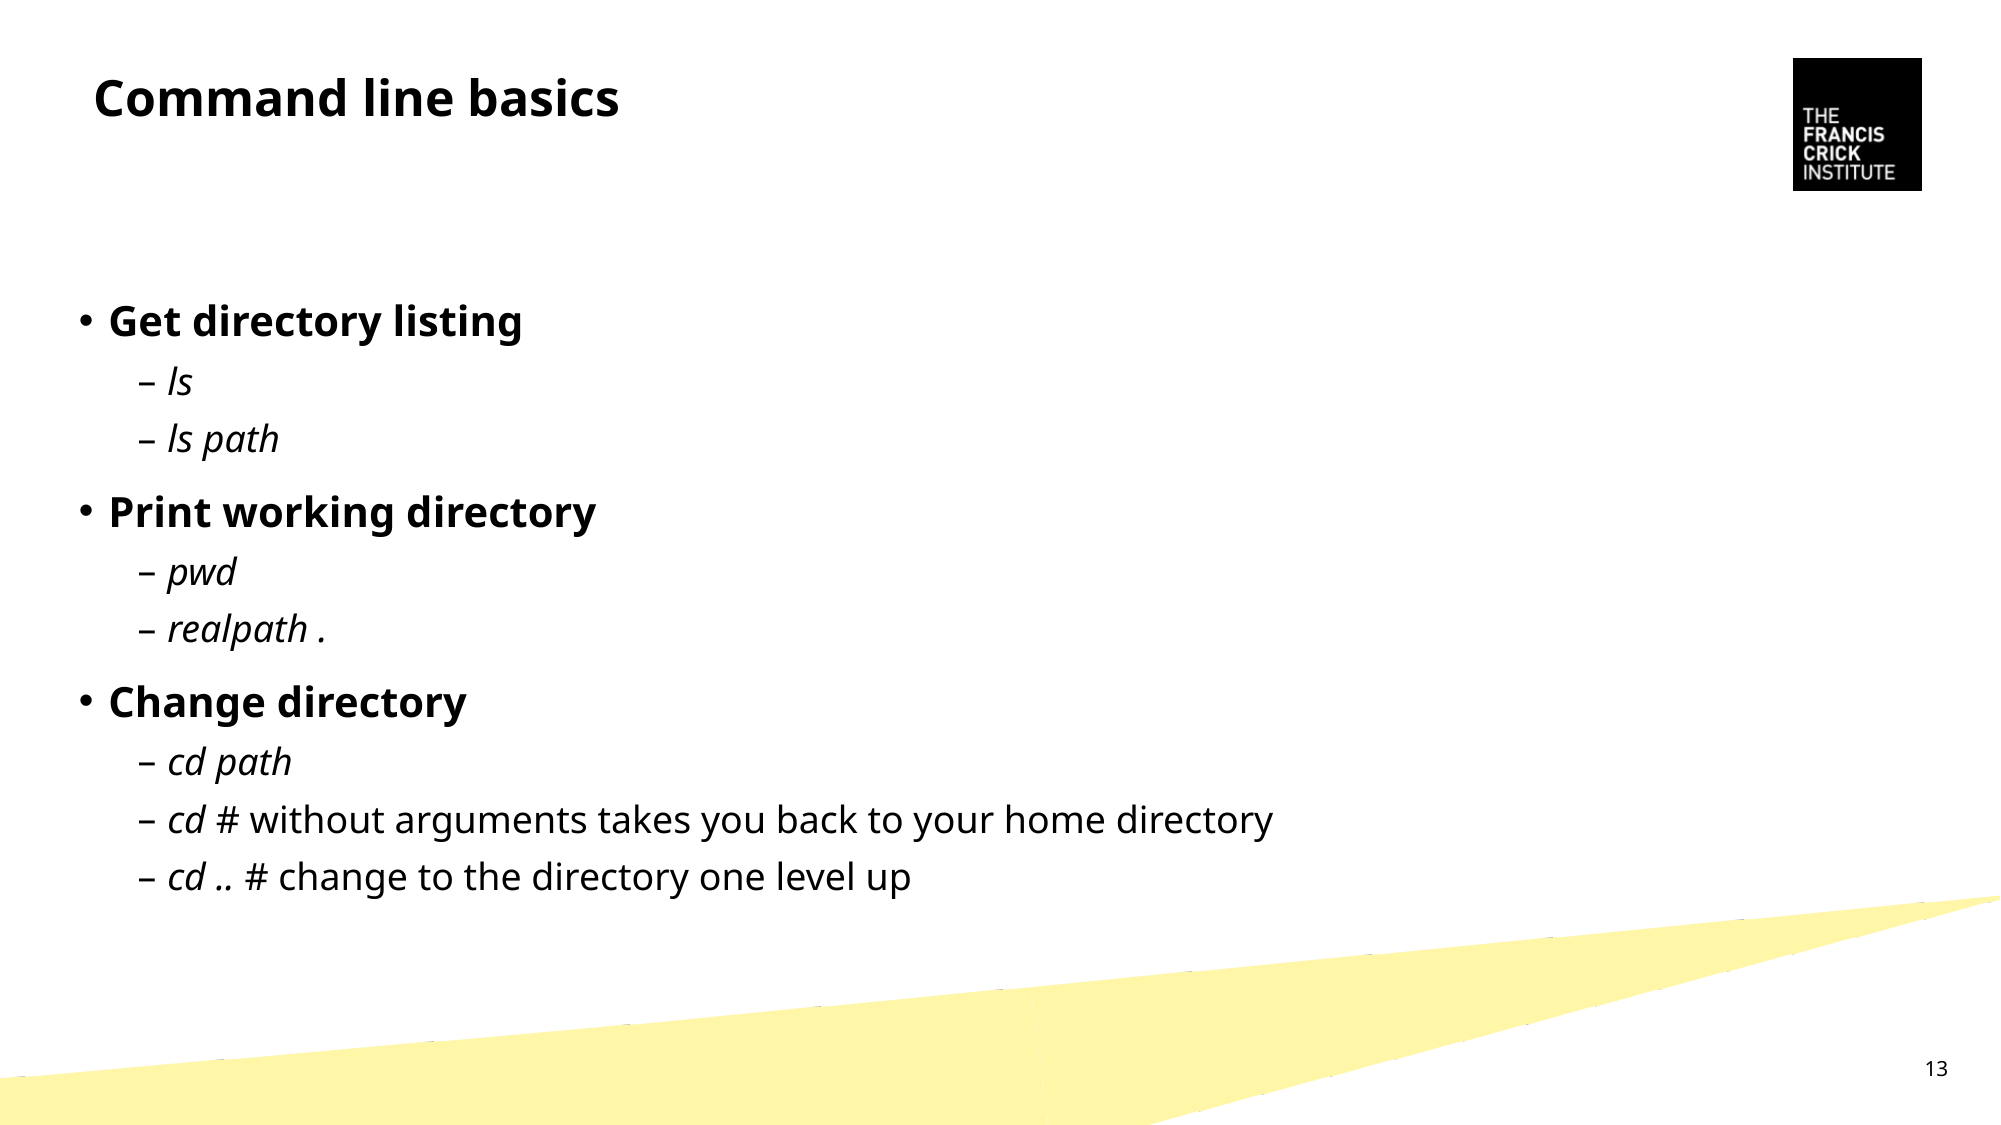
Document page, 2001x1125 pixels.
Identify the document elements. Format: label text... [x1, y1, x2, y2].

slide_number 13 [1858, 1039, 1964, 1100]
title Command line basics [77, 58, 1560, 208]
list Get directory listing ls ls path Print working directory pwd realpath . Change directory cd path cd # without arguments takes you back to your home directory cd .. # change to the directory one level up [78, 295, 1930, 1063]
picture [1793, 58, 1922, 191]
